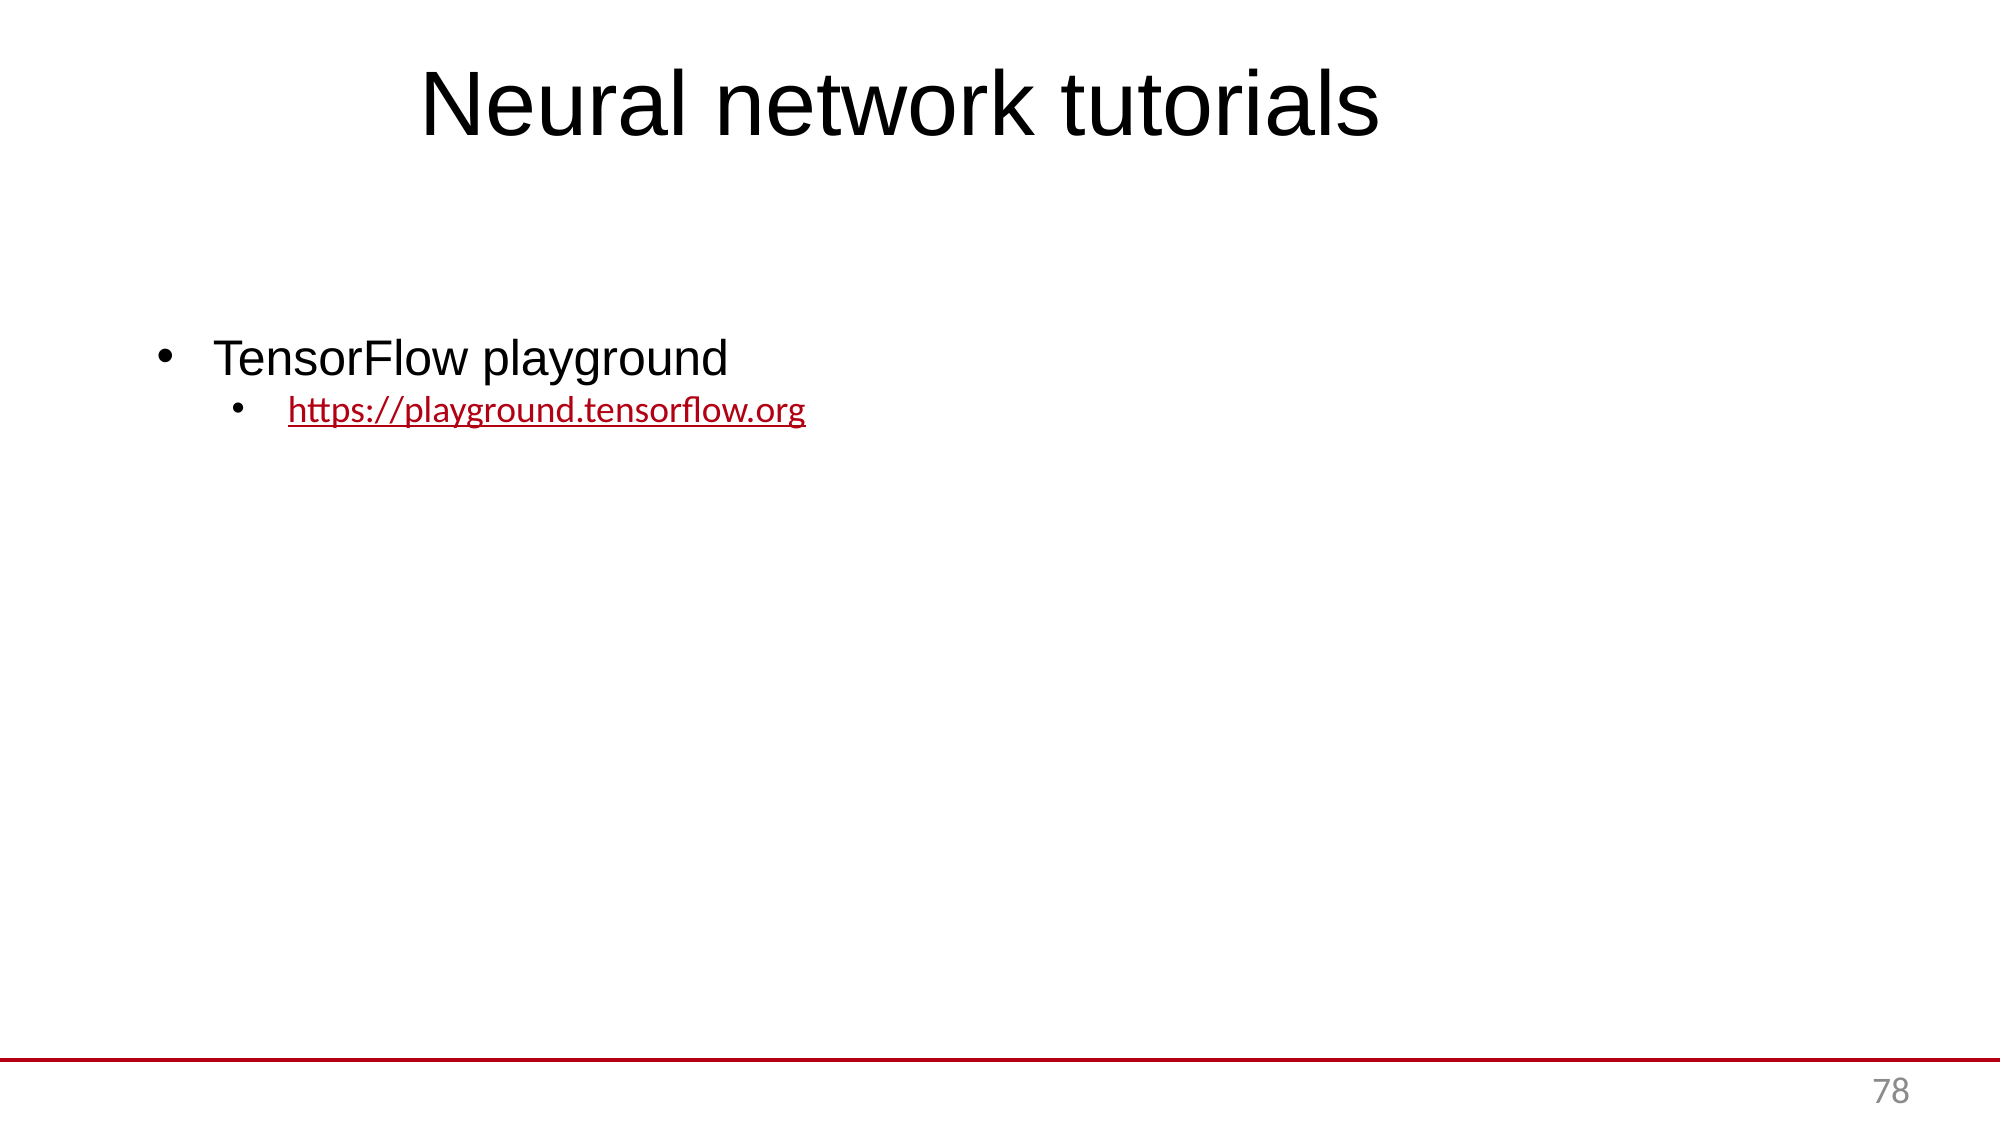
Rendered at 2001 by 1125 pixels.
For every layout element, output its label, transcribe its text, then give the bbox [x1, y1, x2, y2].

slide_number 78 [1449, 1065, 1910, 1122]
title Neural network tutorials [419, 44, 1581, 159]
list TensorFlow playground https://playground.tensorflow.org [156, 324, 1813, 537]
